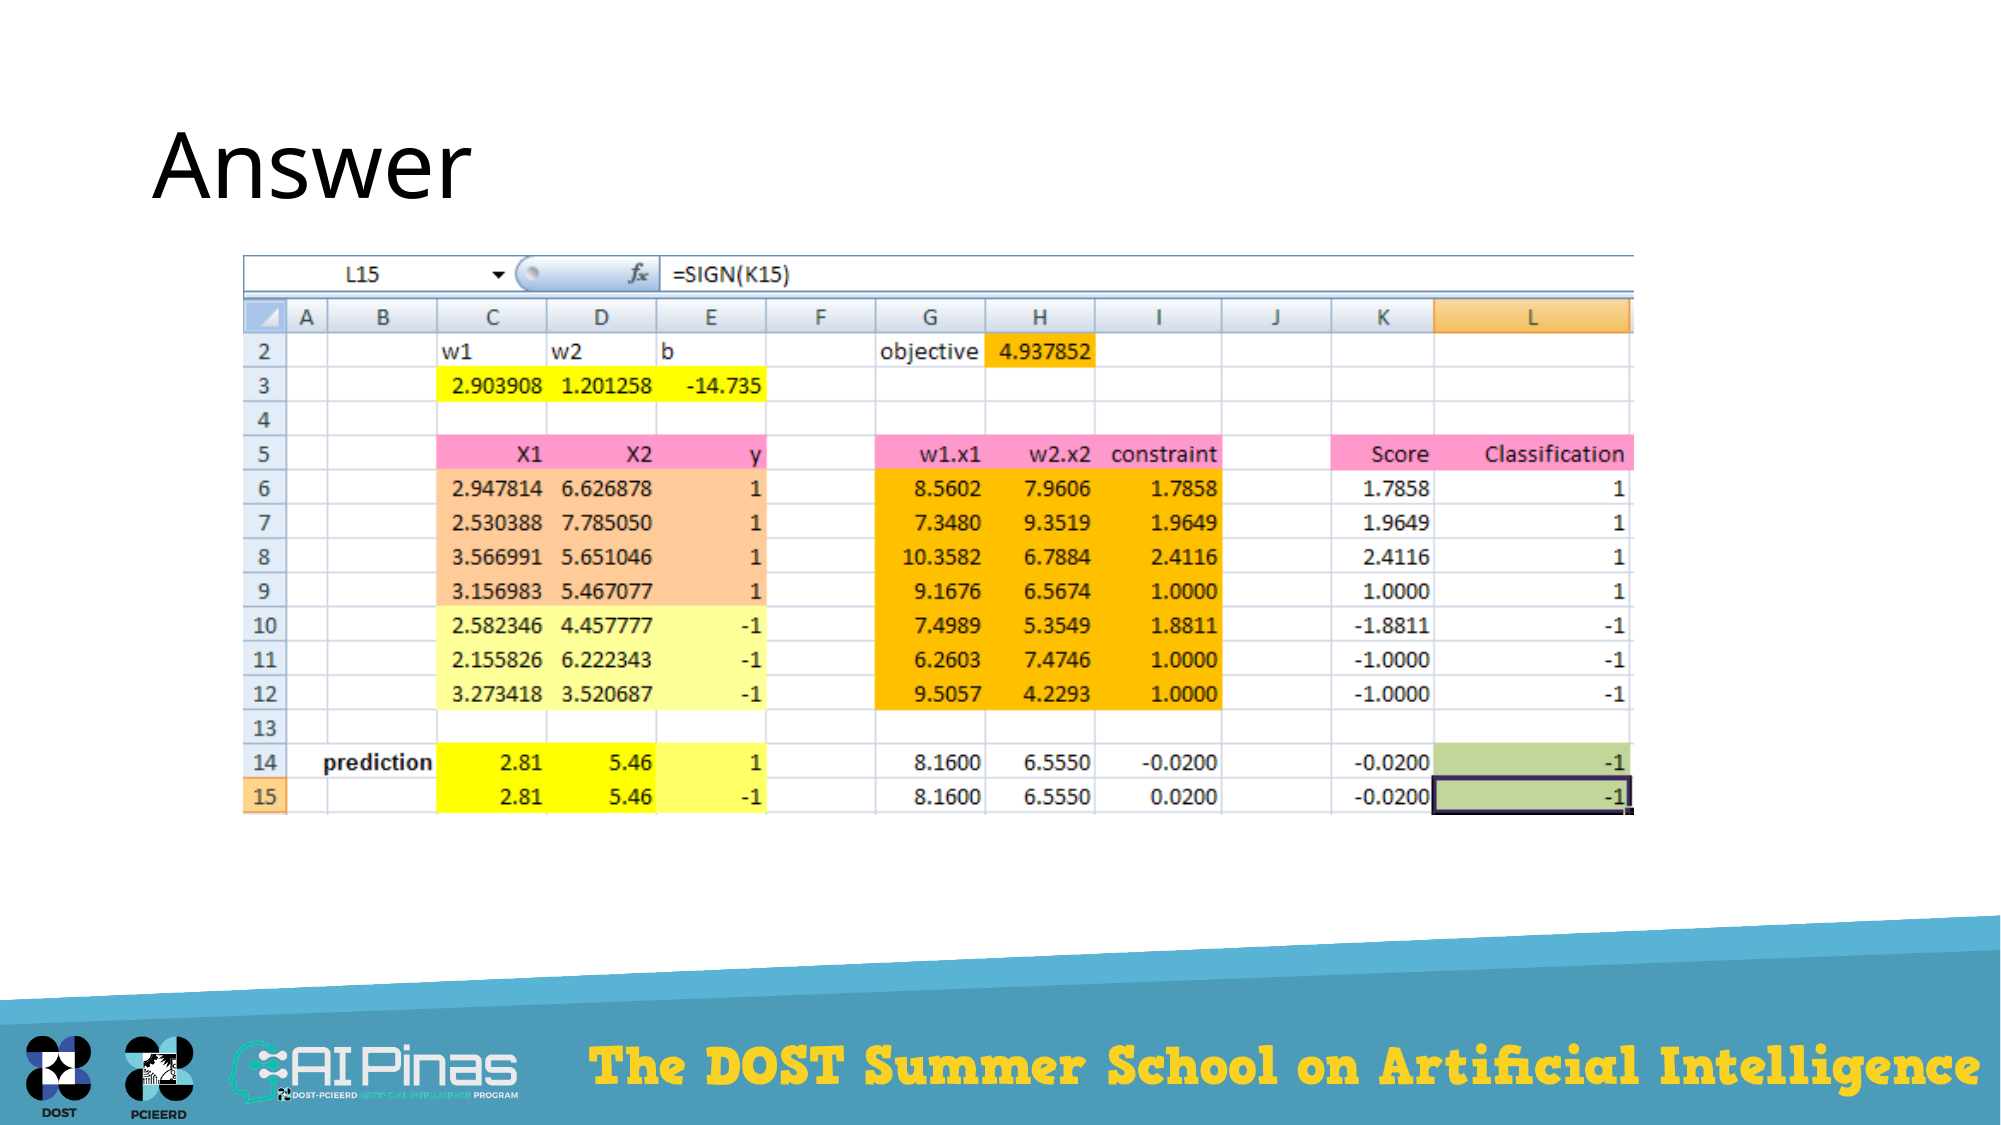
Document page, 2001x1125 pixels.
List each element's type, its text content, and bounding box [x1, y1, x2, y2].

title Answer [137, 59, 1863, 278]
picture [0, 0, 2001, 1125]
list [243, 255, 1634, 815]
